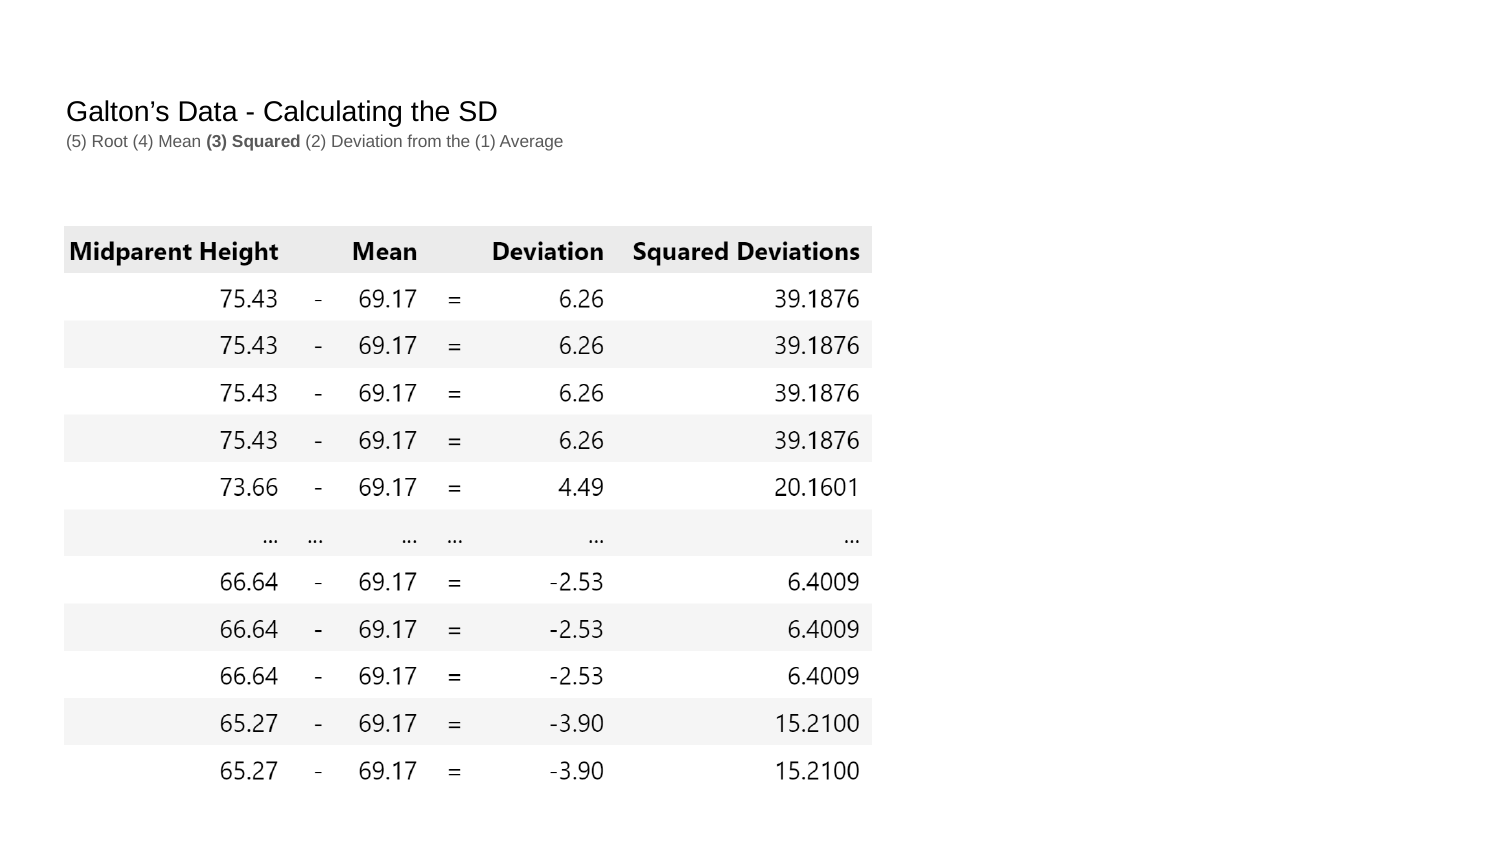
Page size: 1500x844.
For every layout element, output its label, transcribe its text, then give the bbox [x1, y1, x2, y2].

picture [64, 226, 873, 788]
title Galton’s Data - Calculating the SD (5) Root (4) Mean (3) Squared (2) Deviation from the (1) Average [51, 72, 1449, 167]
